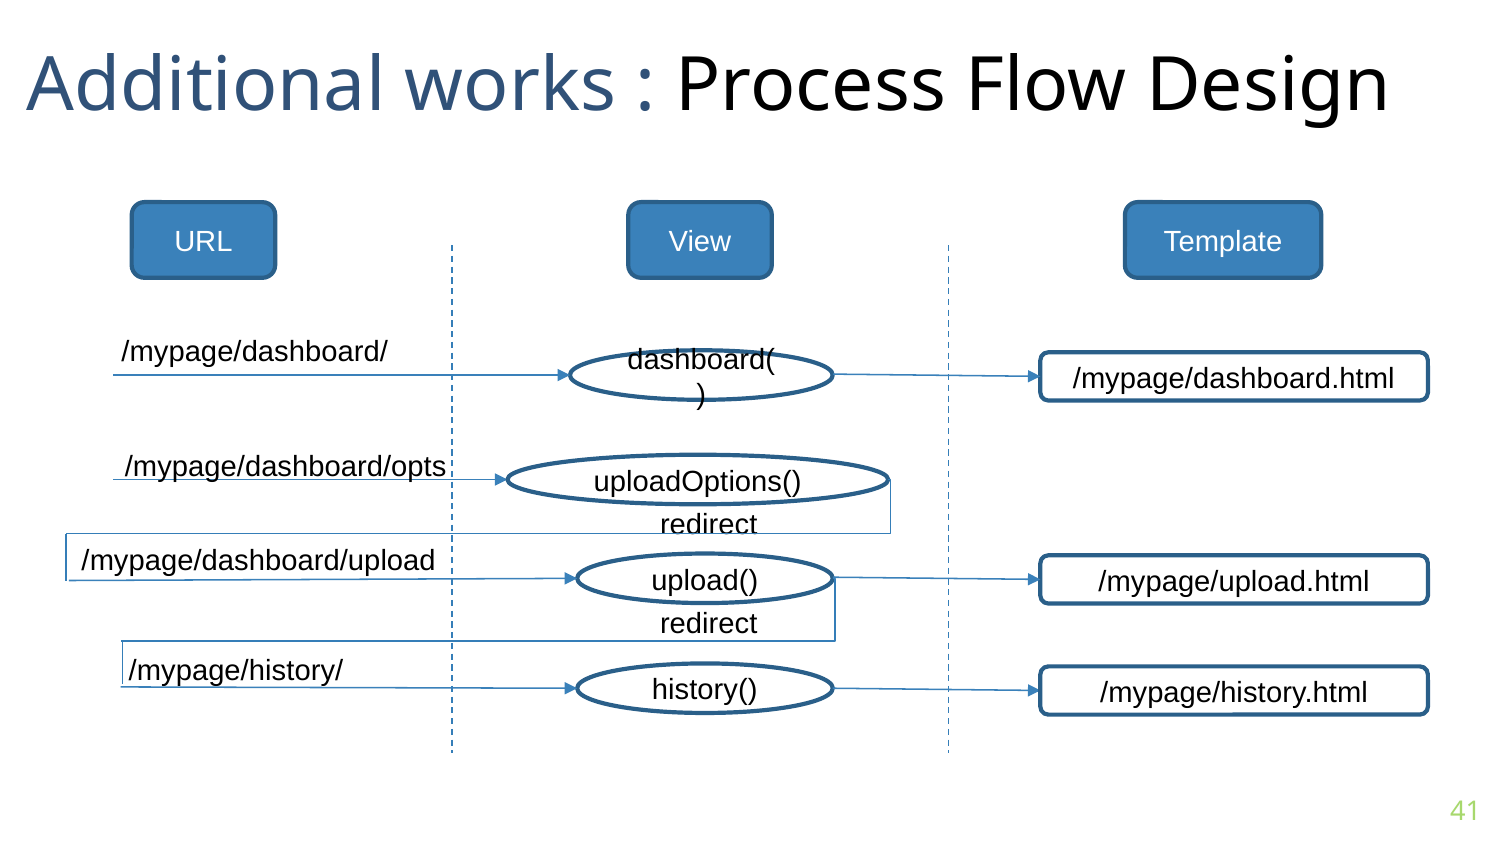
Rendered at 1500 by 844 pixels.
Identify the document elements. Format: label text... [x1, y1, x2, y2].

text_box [65, 440, 1429, 685]
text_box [105, 324, 1429, 401]
text_box Template [1122, 199, 1324, 280]
text_box View [626, 199, 774, 280]
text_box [113, 643, 1429, 715]
text_box URL [129, 199, 278, 280]
slide_number 41 [1391, 779, 1482, 844]
text_box Additional works : Process Flow Design [26, 8, 1446, 126]
